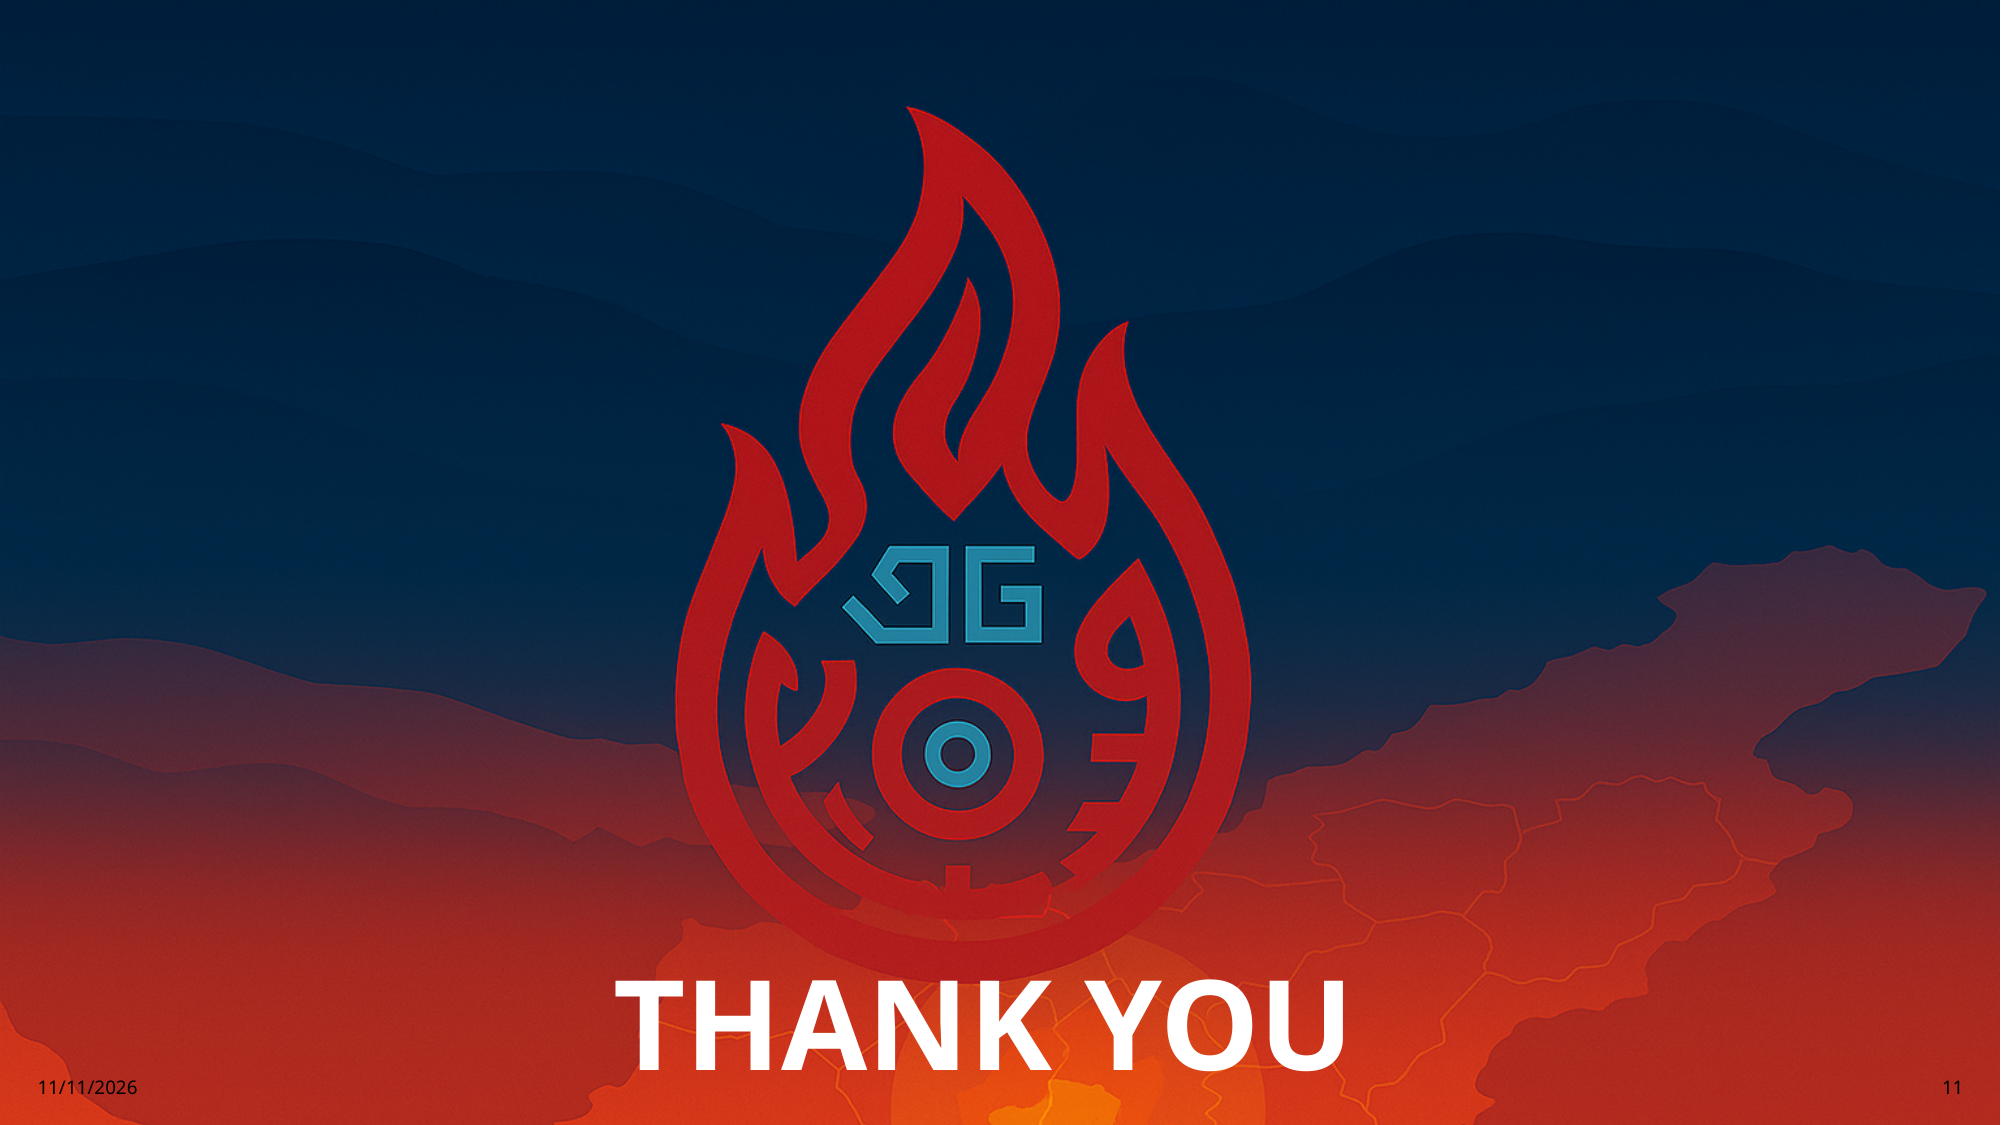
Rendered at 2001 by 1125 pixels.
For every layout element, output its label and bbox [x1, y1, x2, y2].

list [0, 0, 2000, 1125]
